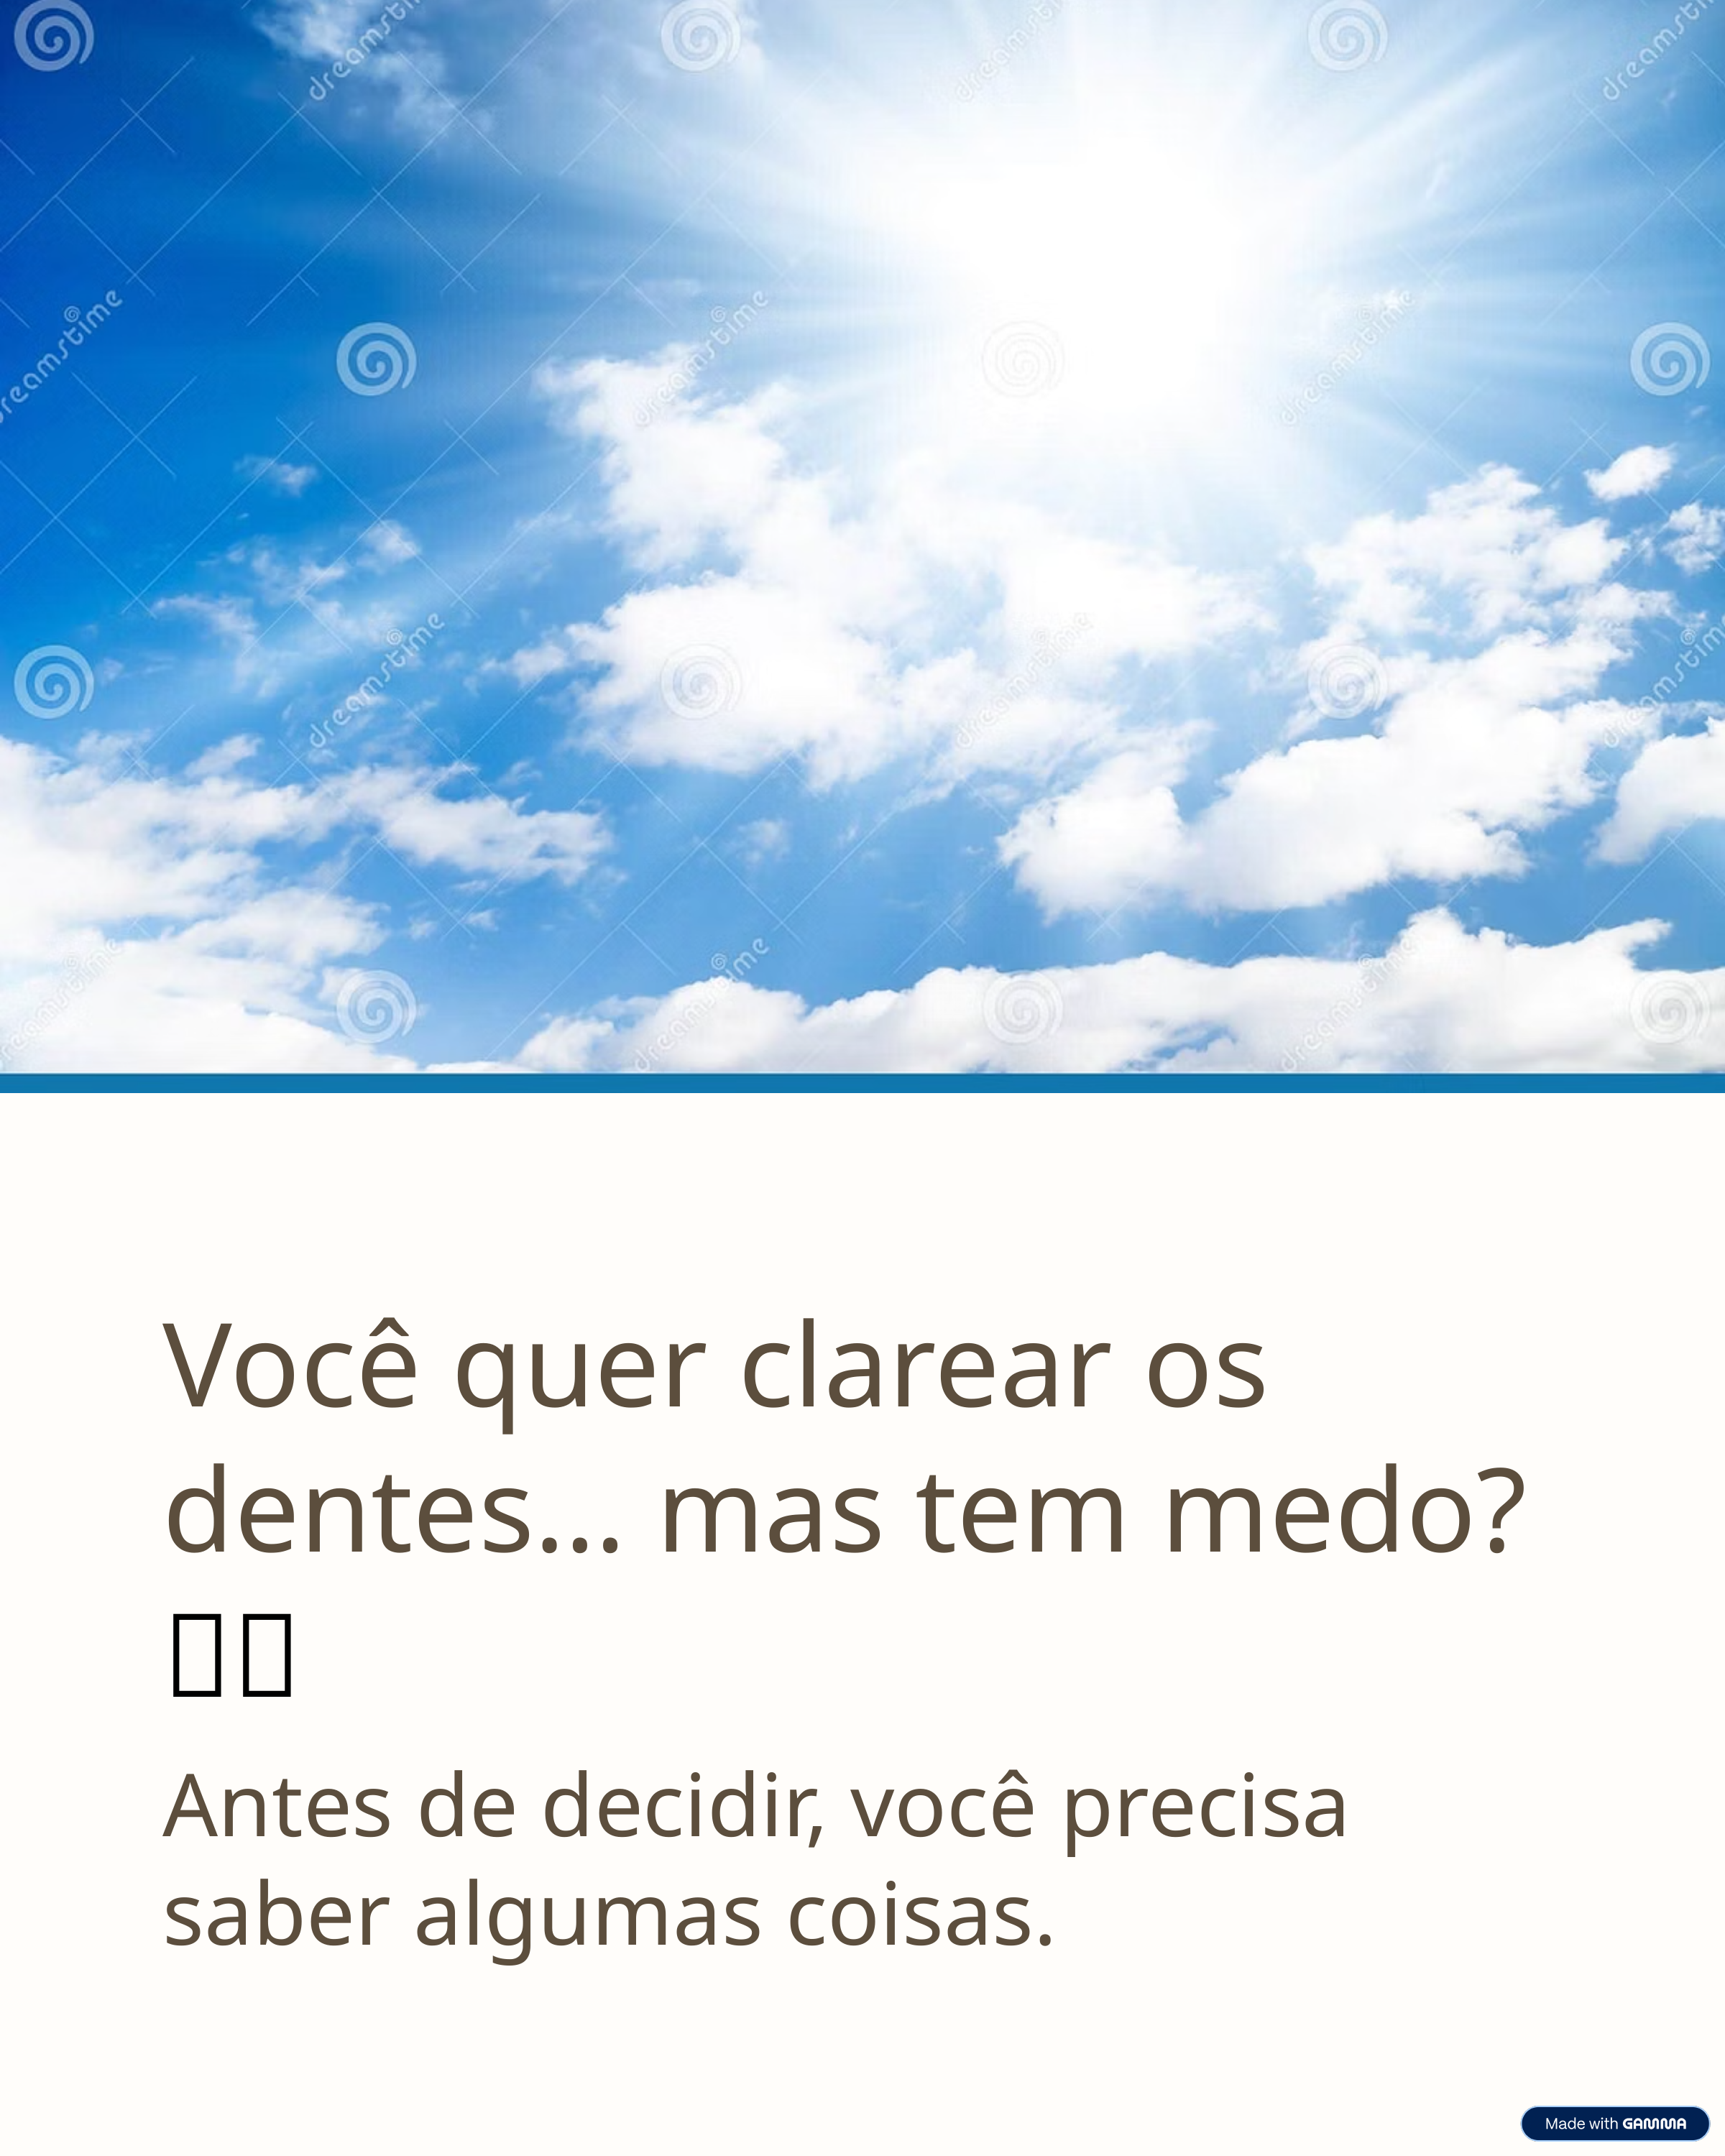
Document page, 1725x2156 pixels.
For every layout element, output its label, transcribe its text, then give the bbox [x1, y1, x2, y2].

picture [1514, 2099, 1717, 2148]
text_box Você quer clarear os dentes… mas tem medo? ✨👀 [162, 1284, 1562, 1723]
picture [0, 0, 1725, 1093]
text_box Antes de decidir, você precisa saber algumas coisas. [162, 1745, 1562, 1964]
